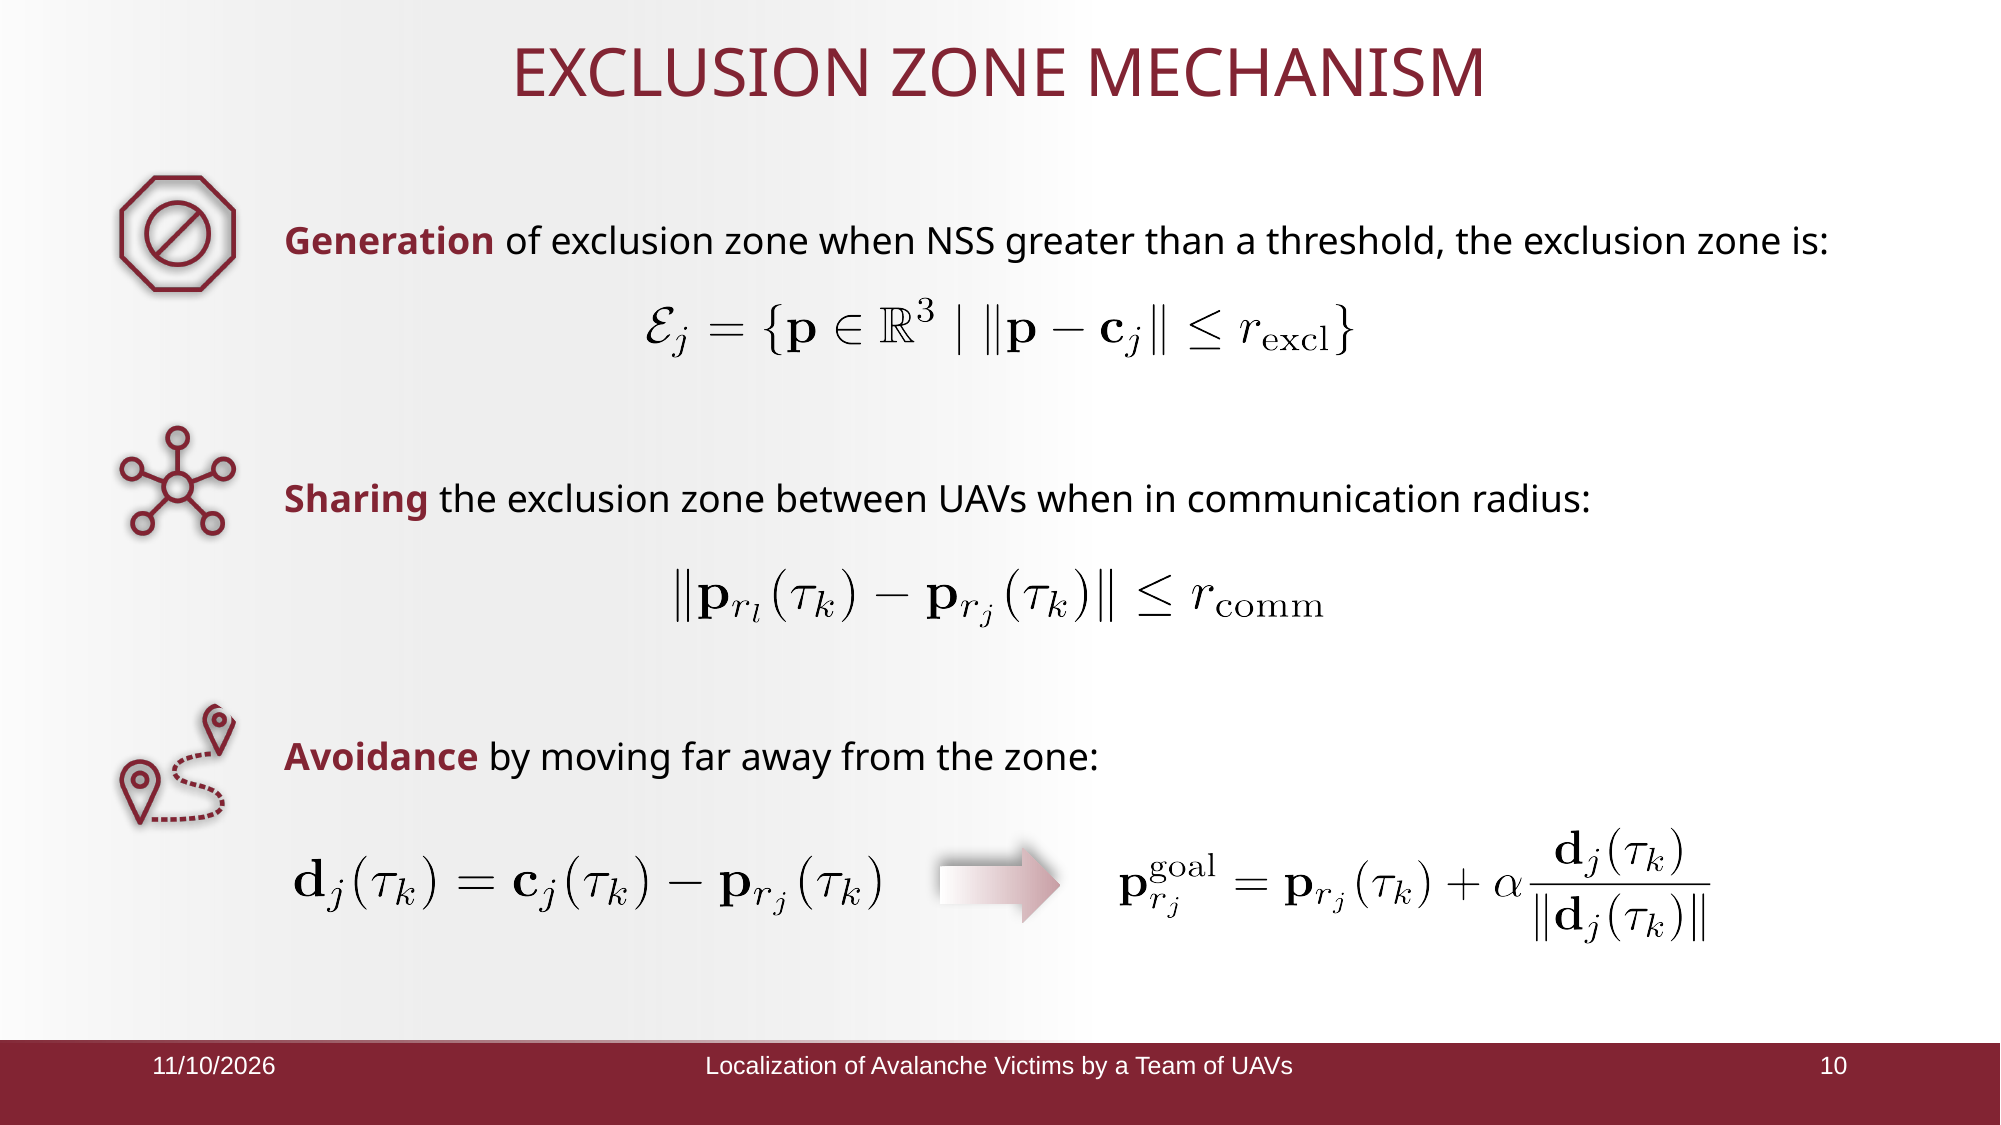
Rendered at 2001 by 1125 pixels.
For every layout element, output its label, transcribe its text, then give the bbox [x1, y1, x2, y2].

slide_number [137, 1042, 588, 1103]
text_box [103, 406, 252, 555]
picture [676, 567, 1324, 629]
text_box [0, 0, 2000, 1043]
footer Localization of Avalanche Victims by a Team of UAVs [662, 1042, 1338, 1103]
text_box [103, 693, 252, 841]
text_box Sharing the exclusion zone between UAVs when in communication radius: [269, 467, 1835, 528]
text_box [938, 843, 1063, 927]
picture [1119, 826, 1711, 944]
text_box Avoidance by moving far away from the zone: [269, 725, 1270, 786]
text_box Generation of exclusion zone when NSS greater than a threshold, the exclusion zone is: [269, 209, 1928, 270]
slide_number 10 [1412, 1042, 1863, 1103]
picture [294, 854, 881, 916]
picture [645, 296, 1355, 358]
text_box [103, 159, 252, 308]
text_box EXCLUSION ZONE MECHANISM [137, 22, 1863, 118]
